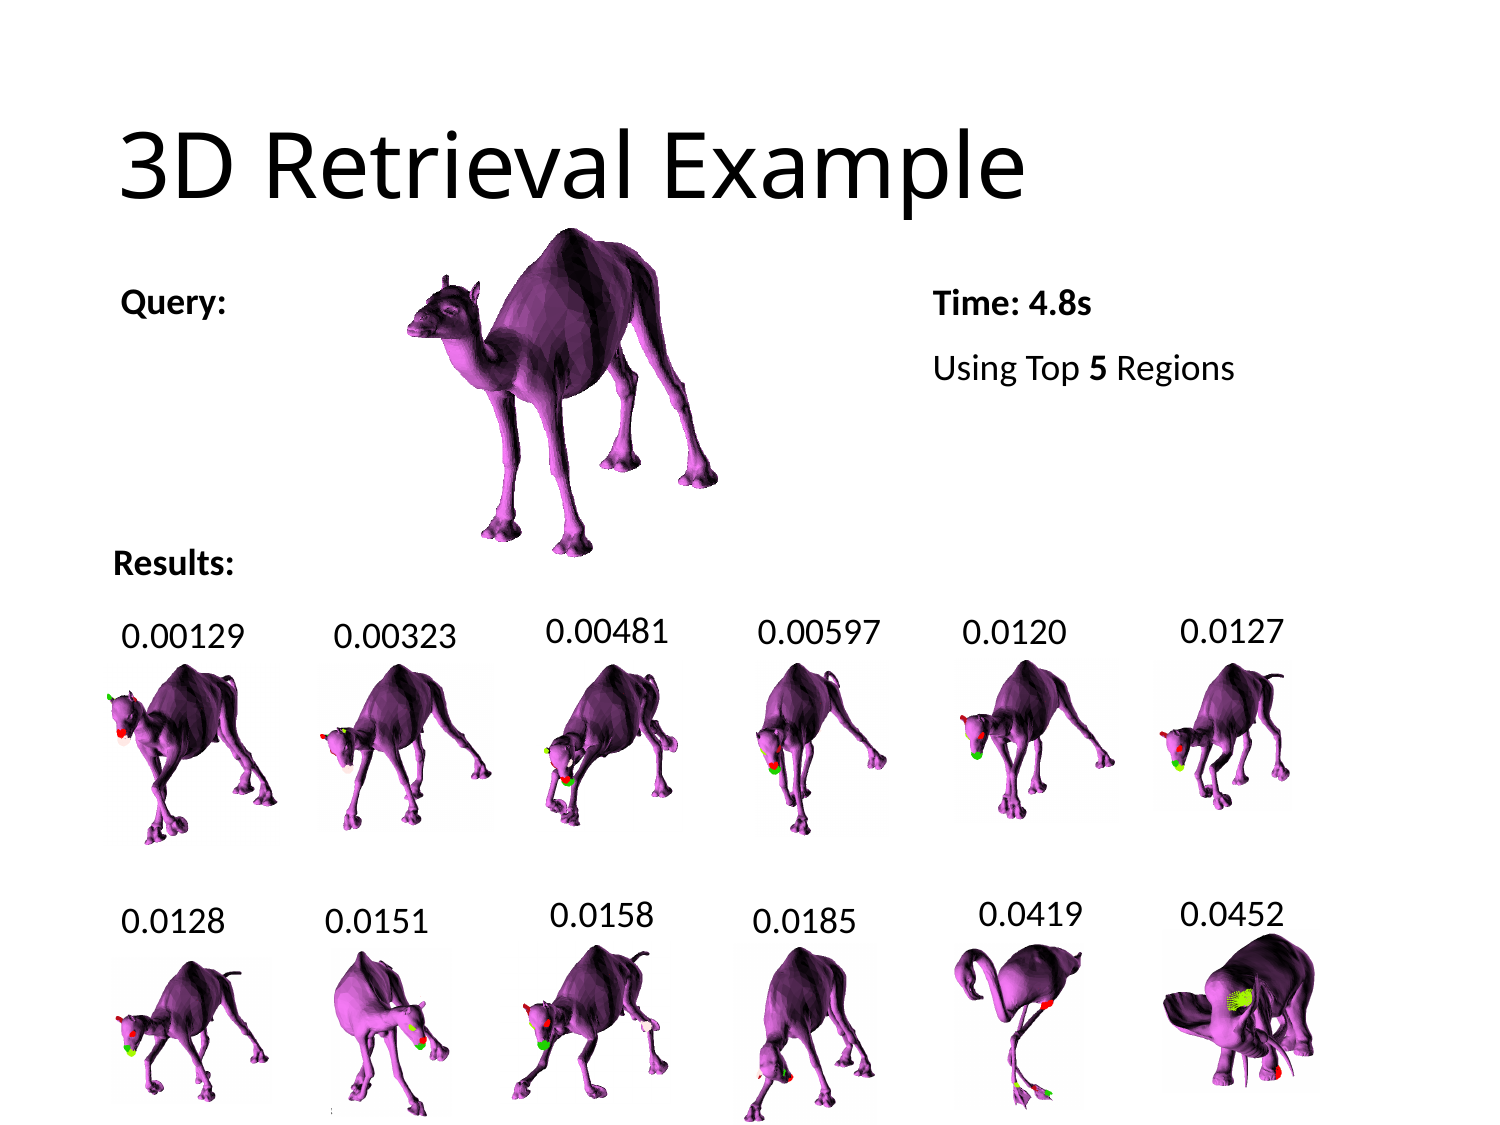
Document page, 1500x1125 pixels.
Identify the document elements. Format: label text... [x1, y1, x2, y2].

text_box Query: [105, 270, 400, 330]
picture [103, 663, 280, 846]
text_box Time: 4.8s [918, 270, 1212, 331]
picture [954, 943, 1084, 1110]
picture [732, 943, 877, 1125]
text_box 0.00129 [106, 603, 260, 663]
text_box 0.0128 [106, 888, 261, 948]
picture [1153, 660, 1292, 811]
picture [405, 224, 720, 561]
text_box 0.00597 [742, 600, 897, 660]
picture [111, 957, 272, 1105]
text_box 0.0185 [737, 888, 893, 948]
picture [954, 658, 1119, 824]
text_box 0.0452 [1165, 881, 1320, 929]
text_box 0.0158 [535, 882, 690, 943]
text_box 0.0151 [309, 888, 465, 948]
picture [755, 660, 889, 837]
text_box 0.00323 [318, 603, 472, 663]
picture [500, 941, 671, 1104]
text_box 0.0419 [963, 881, 1119, 942]
picture [1162, 929, 1320, 1093]
title 3D Retrieval Example [103, 59, 1397, 278]
text_box Using Top 5 Regions [918, 335, 1292, 396]
text_box 0.0127 [1165, 598, 1320, 658]
text_box 0.00481 [530, 598, 685, 658]
picture [317, 663, 494, 832]
text_box 0.0120 [947, 600, 1082, 660]
text_box Results: [98, 530, 392, 590]
picture [331, 948, 452, 1117]
picture [536, 660, 683, 832]
